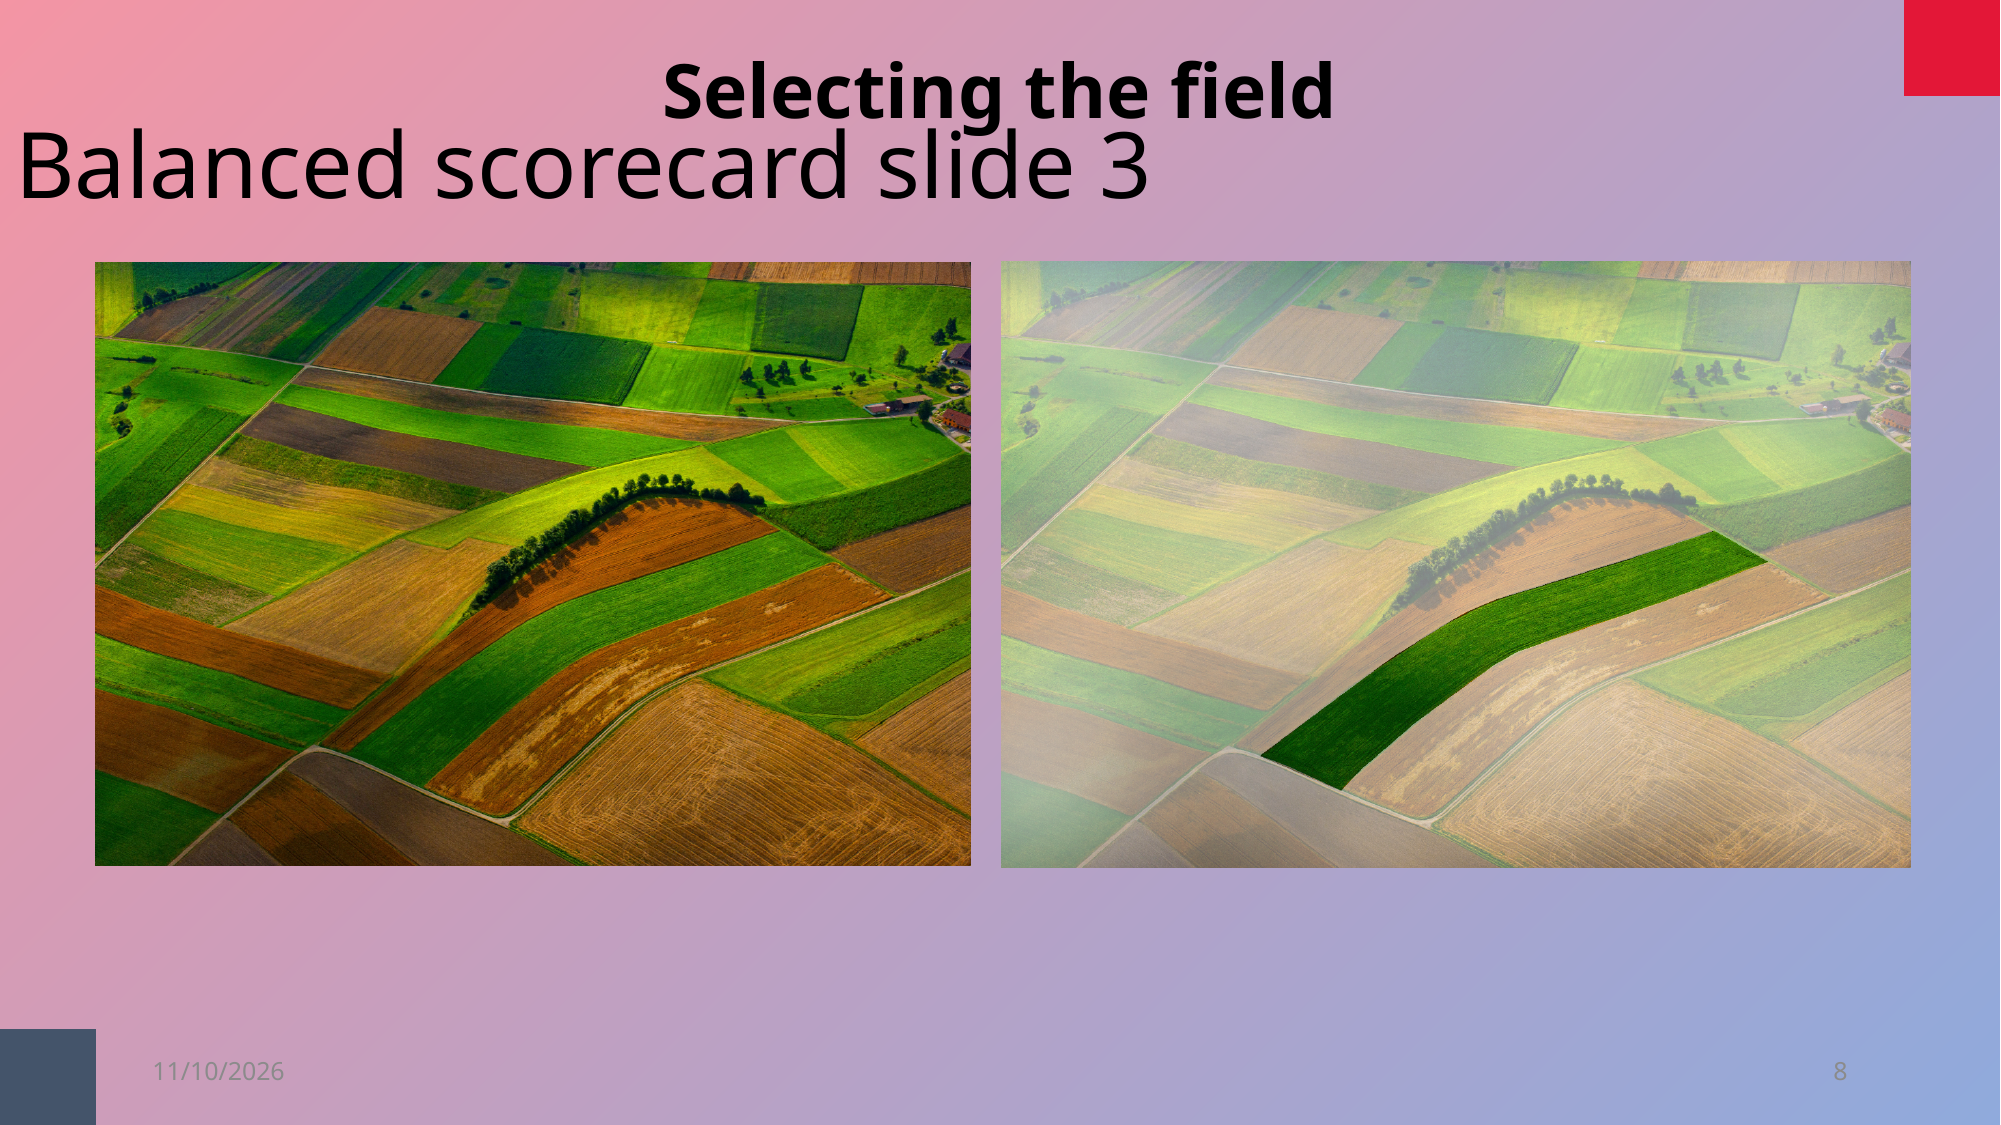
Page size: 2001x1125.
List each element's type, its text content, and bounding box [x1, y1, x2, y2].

text_box [1903, 0, 2000, 97]
text_box Selecting the field [240, 43, 1760, 134]
slide_number 20-Mar-23 [137, 1042, 588, 1103]
picture [95, 262, 971, 867]
text_box [0, 1028, 97, 1125]
picture [1001, 260, 1911, 868]
slide_number 8 [1412, 1042, 1863, 1103]
title Balanced scorecard slide 3 [0, 59, 1725, 278]
